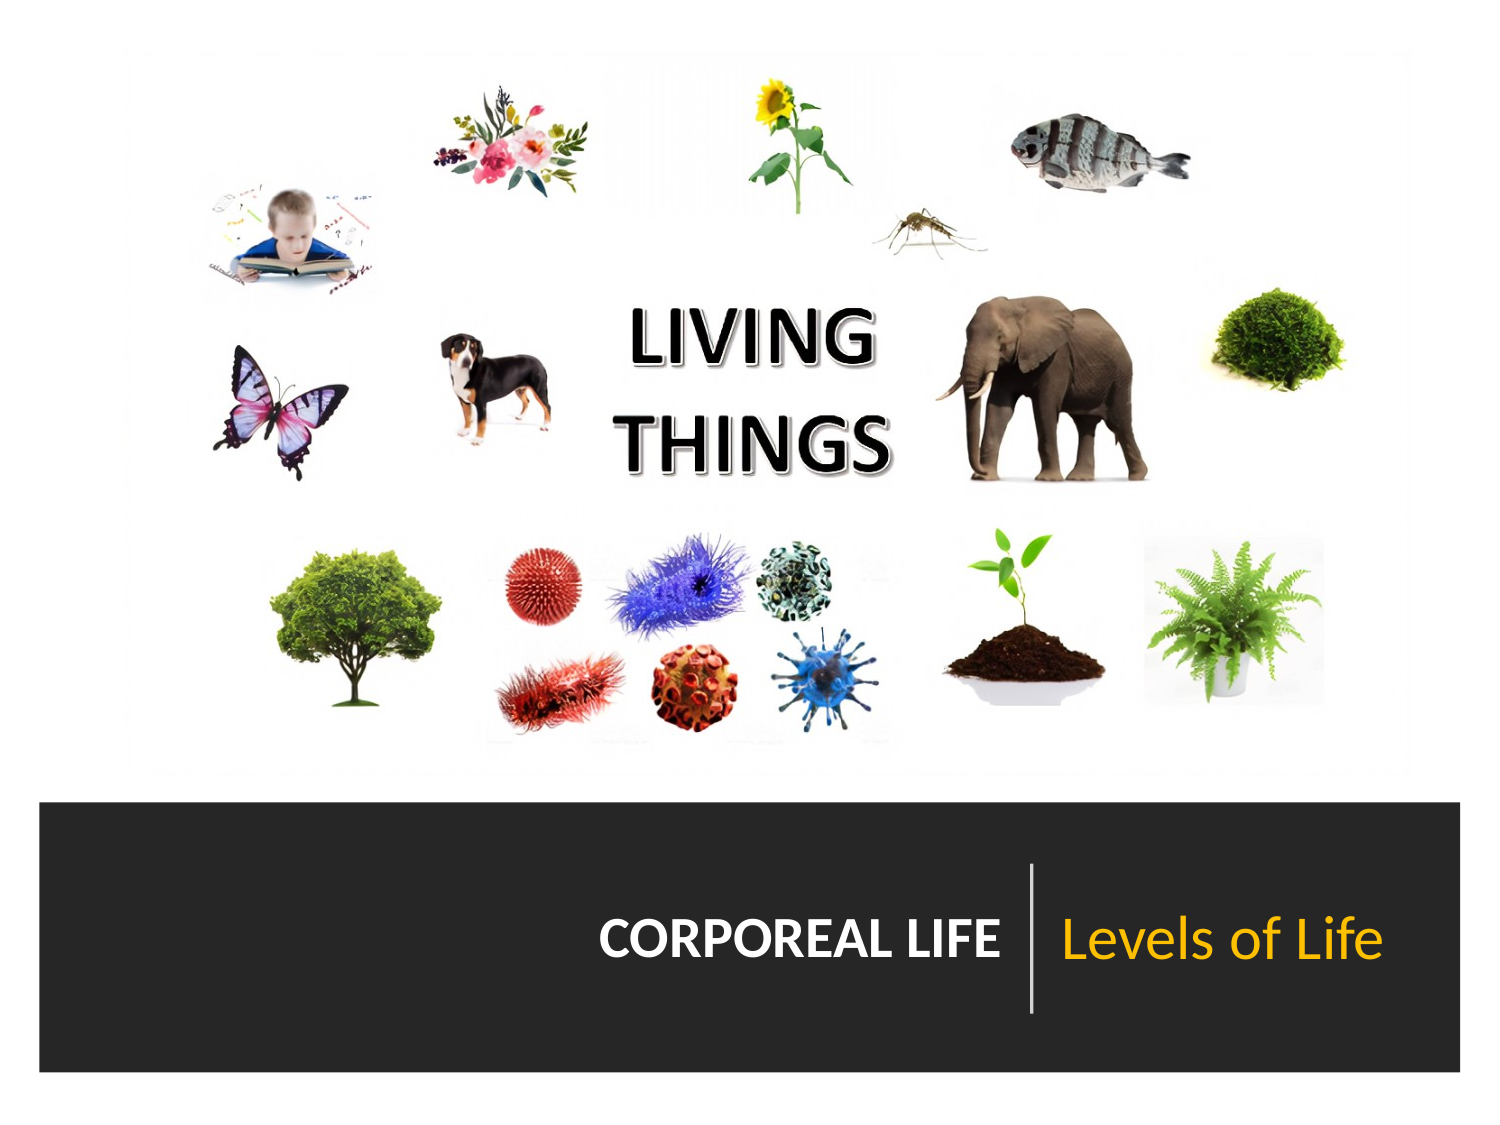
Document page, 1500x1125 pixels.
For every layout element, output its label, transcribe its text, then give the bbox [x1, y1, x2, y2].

picture [122, 51, 1413, 777]
text_box [37, 800, 1462, 1074]
title CORPOREAL LIFE [88, 835, 1017, 1043]
list Levels of Life [1046, 835, 1412, 1043]
